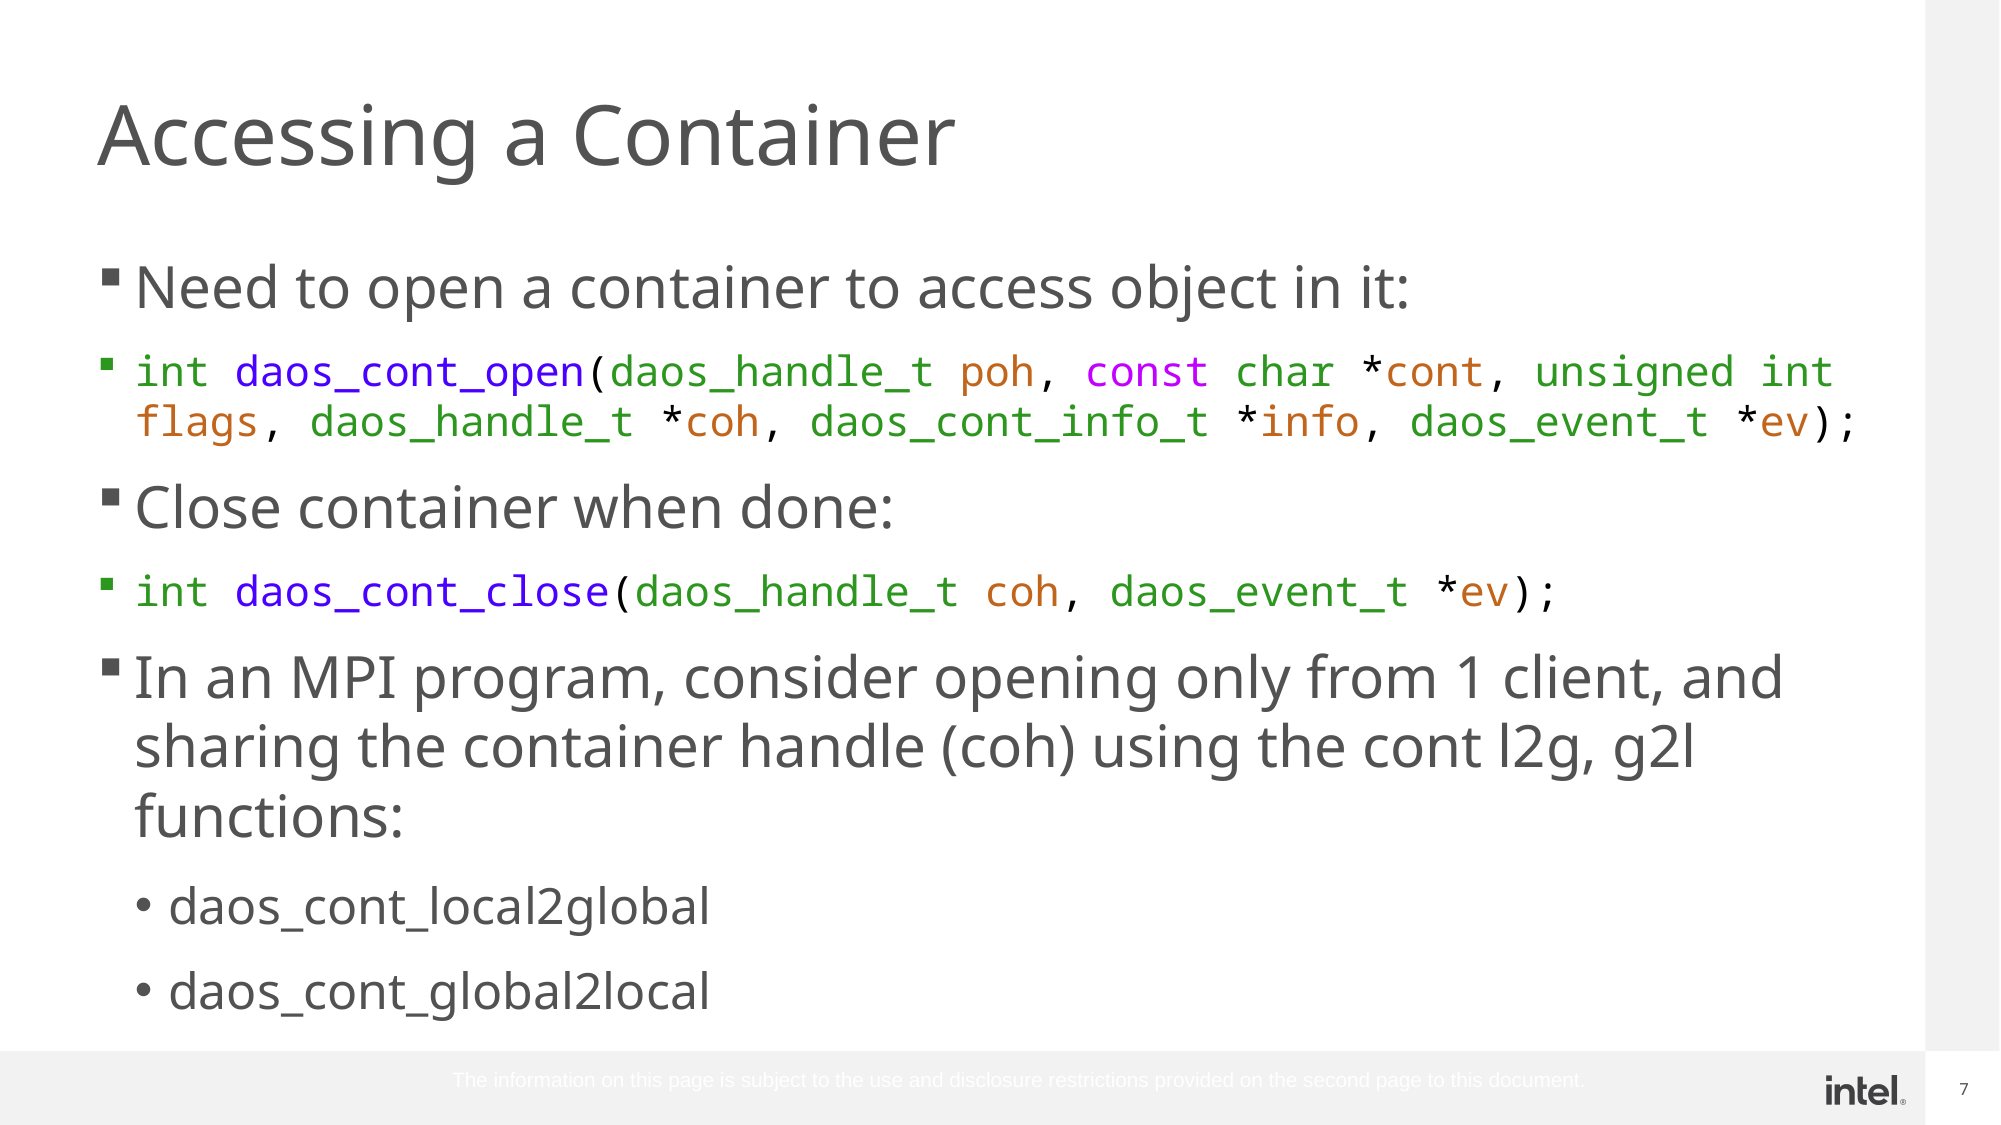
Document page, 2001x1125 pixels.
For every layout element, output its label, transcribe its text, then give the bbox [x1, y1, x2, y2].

title Accessing a Container [96, 93, 1898, 240]
list Need to open a container to access object in it: int daos_cont_open(daos_handle_t poh, const char *cont, unsigned int flags, daos_handle_t *coh, daos_cont_info_t *info, daos_event_t *ev); Close container when done: int daos_cont_close(daos_handle_t coh, daos_event_t *ev); In an MPI program, consider opening only from 1 client, and sharing the container handle (coh) using the cont l2g, g2l functions: daos_cont_local2global daos_cont_global2local [96, 249, 1898, 1026]
picture [1826, 1075, 1906, 1105]
